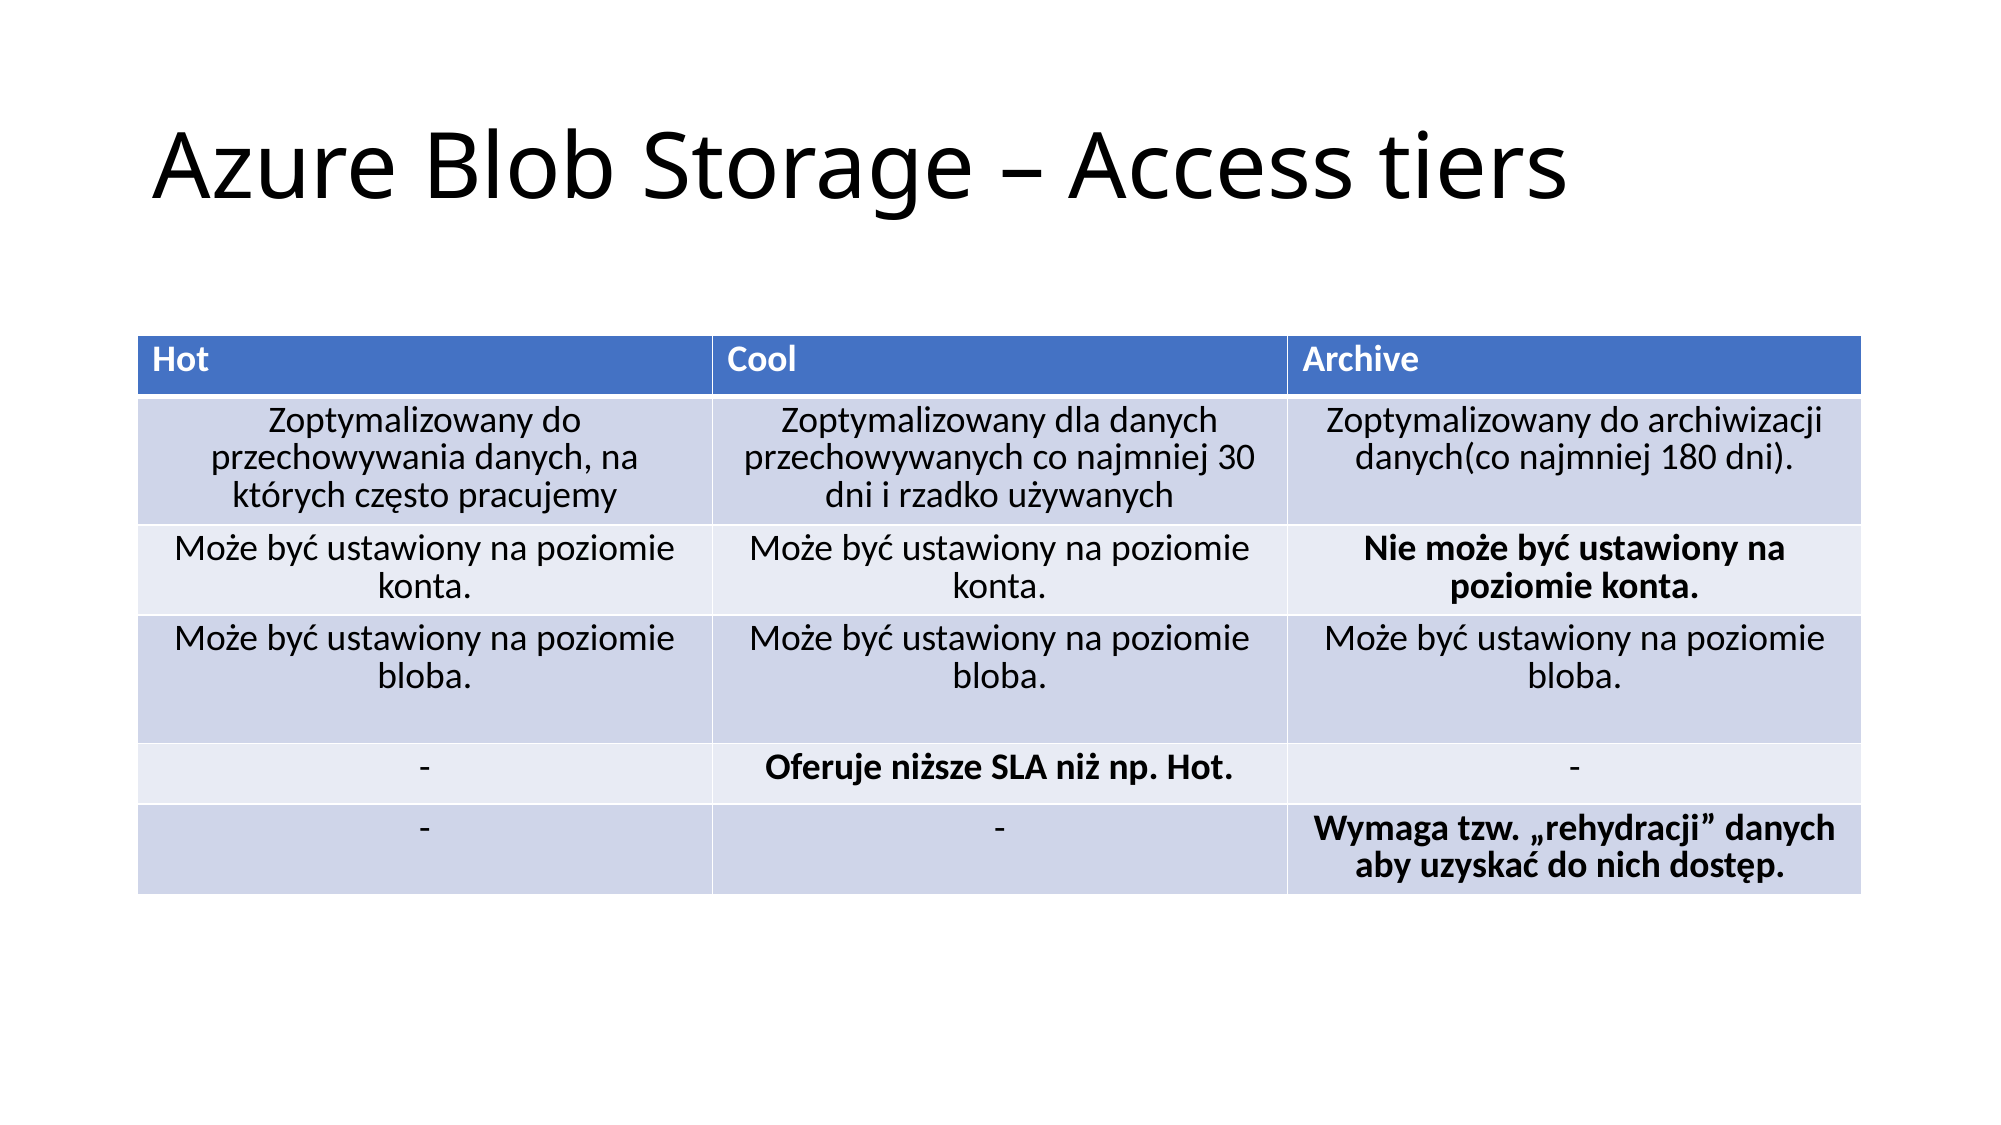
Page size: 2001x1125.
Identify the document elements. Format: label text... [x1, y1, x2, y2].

table_cell Może być ustawiony na poziomie konta. [138, 526, 712, 614]
table_cell Zoptymalizowany do archiwizacji danych(co najmniej 180 dni). [1288, 399, 1861, 524]
table_cell Wymaga tzw. „rehydracji” danych aby uzyskać do nich dostęp. [1288, 805, 1861, 894]
table_cell Nie może być ustawiony na poziomie konta. [1288, 526, 1861, 614]
table_header Cool [713, 336, 1287, 394]
table_cell - [138, 744, 712, 803]
title Azure Blob Storage – Access tiers [137, 59, 1863, 278]
table_cell Może być ustawiony na poziomie bloba. [138, 616, 712, 743]
table_cell Może być ustawiony na poziomie bloba. [713, 616, 1287, 743]
table_cell - [138, 805, 712, 894]
table_cell Może być ustawiony na poziomie konta. [713, 526, 1287, 614]
table_cell Zoptymalizowany dla danych przechowywanych co najmniej 30 dni i rzadko używanych [713, 399, 1287, 524]
table_cell Oferuje niższe SLA niż np. Hot. [713, 744, 1287, 803]
table_cell Może być ustawiony na poziomie bloba. [1288, 616, 1861, 743]
table_cell Zoptymalizowany do przechowywania danych, na których często pracujemy [138, 399, 712, 524]
table_cell - [713, 805, 1287, 894]
table_cell - [1288, 744, 1861, 803]
table_header Archive [1288, 336, 1861, 394]
table_header Hot [138, 336, 712, 394]
